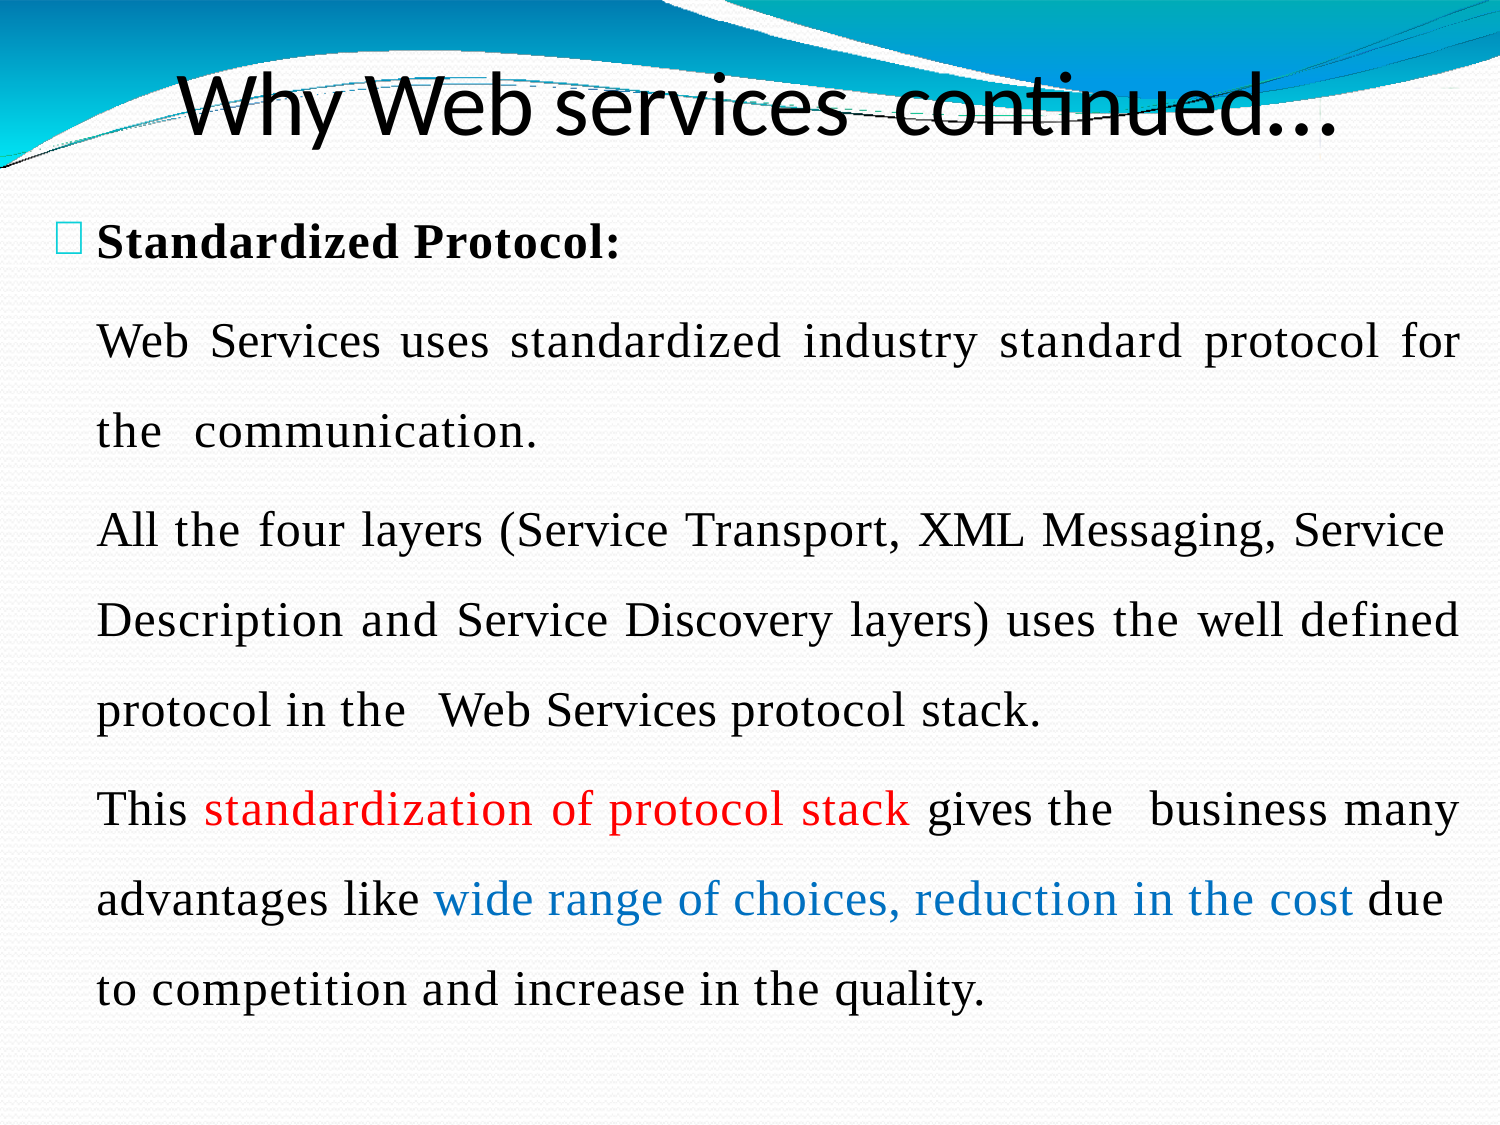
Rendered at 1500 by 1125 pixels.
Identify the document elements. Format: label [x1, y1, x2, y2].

text_box [0, 0, 1500, 1125]
